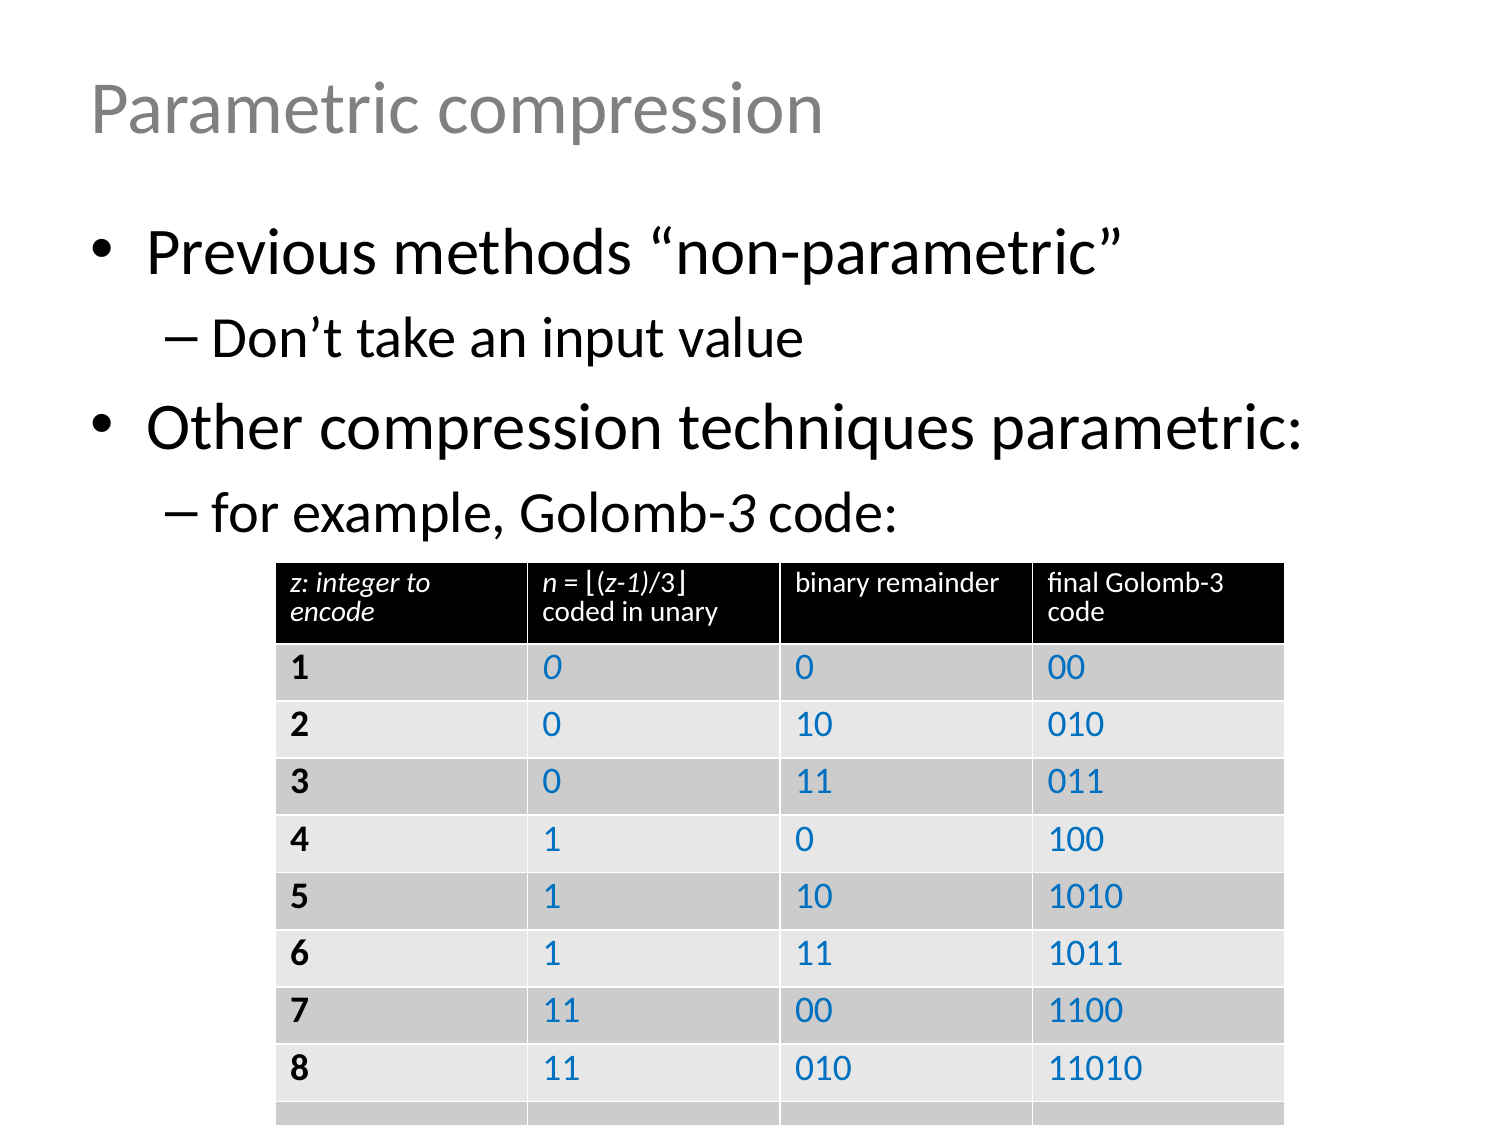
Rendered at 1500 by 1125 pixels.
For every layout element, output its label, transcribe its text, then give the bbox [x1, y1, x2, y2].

table_cell 00 [1033, 645, 1284, 700]
table_cell 10 [781, 873, 1032, 929]
table_cell 5 [276, 873, 527, 929]
table_cell 0 [528, 702, 779, 757]
table_cell 1011 [1033, 931, 1284, 986]
table_cell 11 [528, 1045, 779, 1101]
table_cell 0 [781, 645, 1032, 700]
table_cell … [781, 1102, 1032, 1125]
table_header binary remainder [781, 563, 1032, 643]
table_cell 7 [276, 988, 527, 1043]
table_header final Golomb-3 code [1033, 563, 1284, 643]
table_cell 1 [276, 645, 527, 700]
table_cell 0 [528, 759, 779, 814]
table_cell 10 [781, 702, 1032, 757]
table_cell … [528, 1102, 779, 1125]
table_cell 11 [528, 988, 779, 1043]
table_cell 11 [781, 759, 1032, 814]
table_cell 0 [781, 816, 1032, 872]
table_cell 8 [276, 1045, 527, 1101]
table_header n = ⌊(z-1)/3⌋ coded in unary [528, 563, 779, 643]
table_cell 0 [528, 645, 779, 700]
table_cell 100 [1033, 816, 1284, 872]
table_cell 1 [528, 873, 779, 929]
table_cell 010 [781, 1045, 1032, 1101]
table_cell 1 [528, 816, 779, 872]
table_cell 1010 [1033, 873, 1284, 929]
table_cell 010 [1033, 702, 1284, 757]
table_cell 1 [528, 931, 779, 986]
title Parametric compression [75, 45, 1425, 163]
list Previous methods “non-parametric” Don’t take an input value Other compression techniques parametric: for example, Golomb-3 code: [75, 200, 1425, 1005]
table_cell 11010 [1033, 1045, 1284, 1101]
table_cell 1100 [1033, 988, 1284, 1043]
table_cell 3 [276, 759, 527, 814]
table_cell 11 [781, 931, 1032, 986]
table_cell 6 [276, 931, 527, 986]
table_cell … [1033, 1102, 1284, 1125]
table_cell 2 [276, 702, 527, 757]
table_cell 00 [781, 988, 1032, 1043]
table_cell 011 [1033, 759, 1284, 814]
table_header z: integer to encode [276, 563, 527, 643]
table_cell 4 [276, 816, 527, 872]
table_cell … [276, 1102, 527, 1125]
